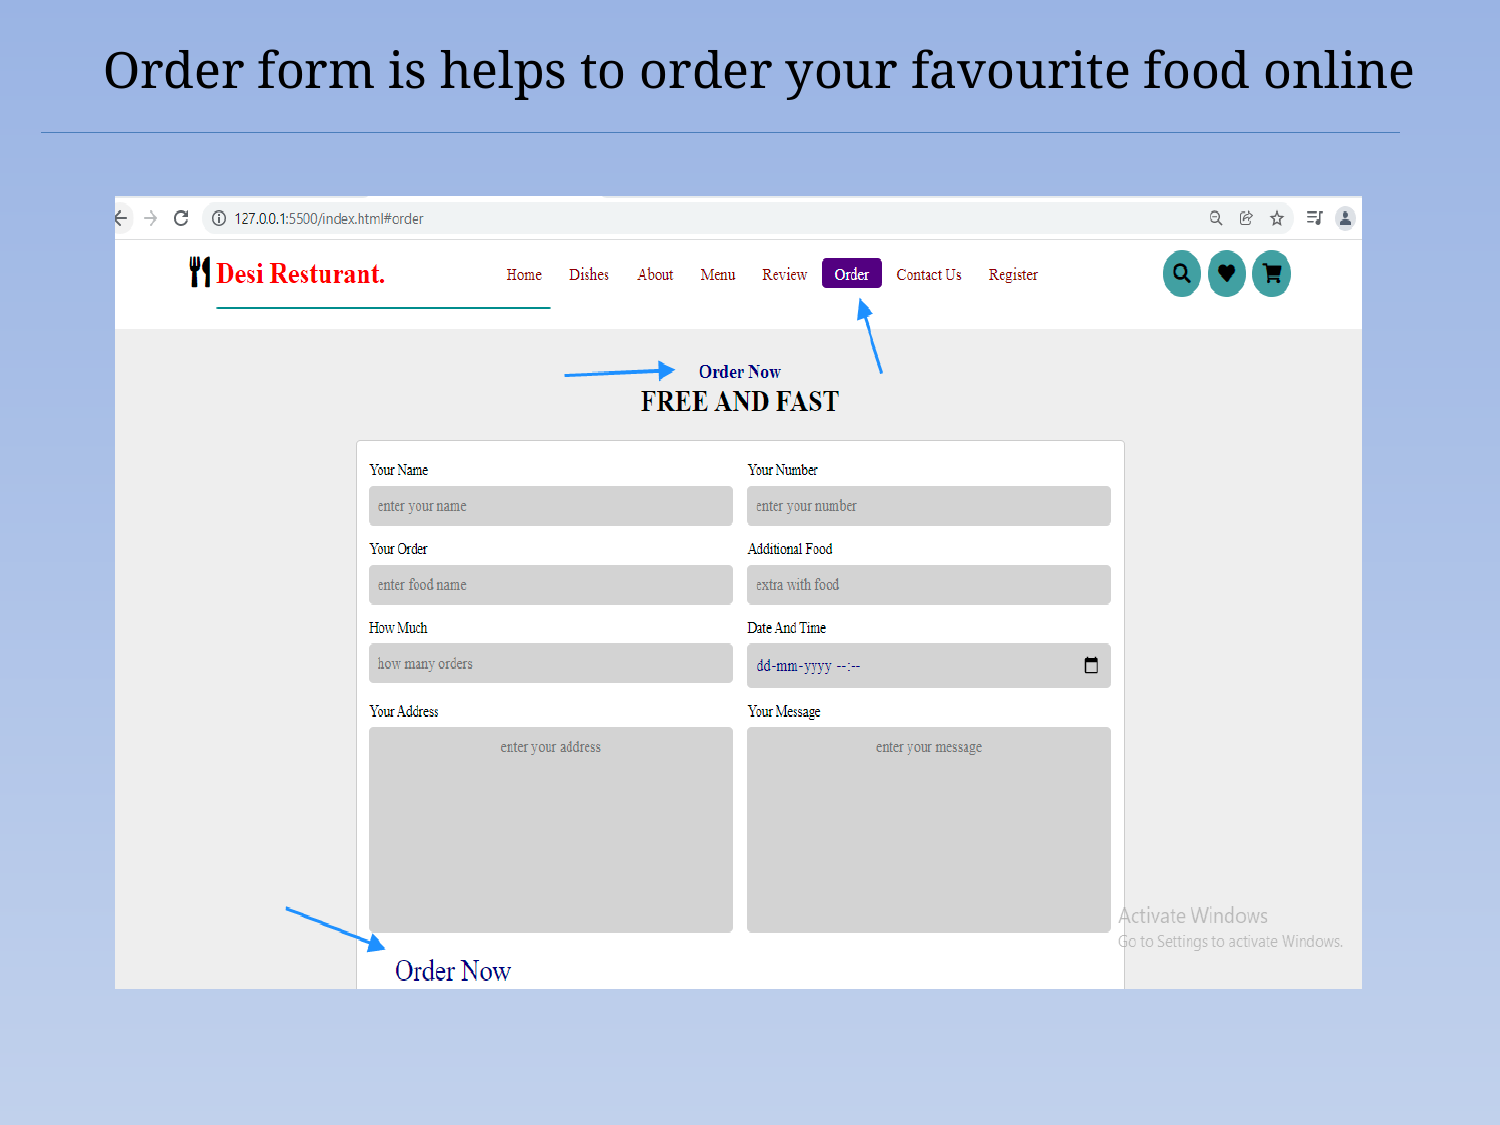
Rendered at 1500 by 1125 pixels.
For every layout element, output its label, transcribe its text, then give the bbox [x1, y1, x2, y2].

picture [115, 196, 1362, 990]
text_box Order form is helps to order your favourite food online [88, 31, 1500, 106]
